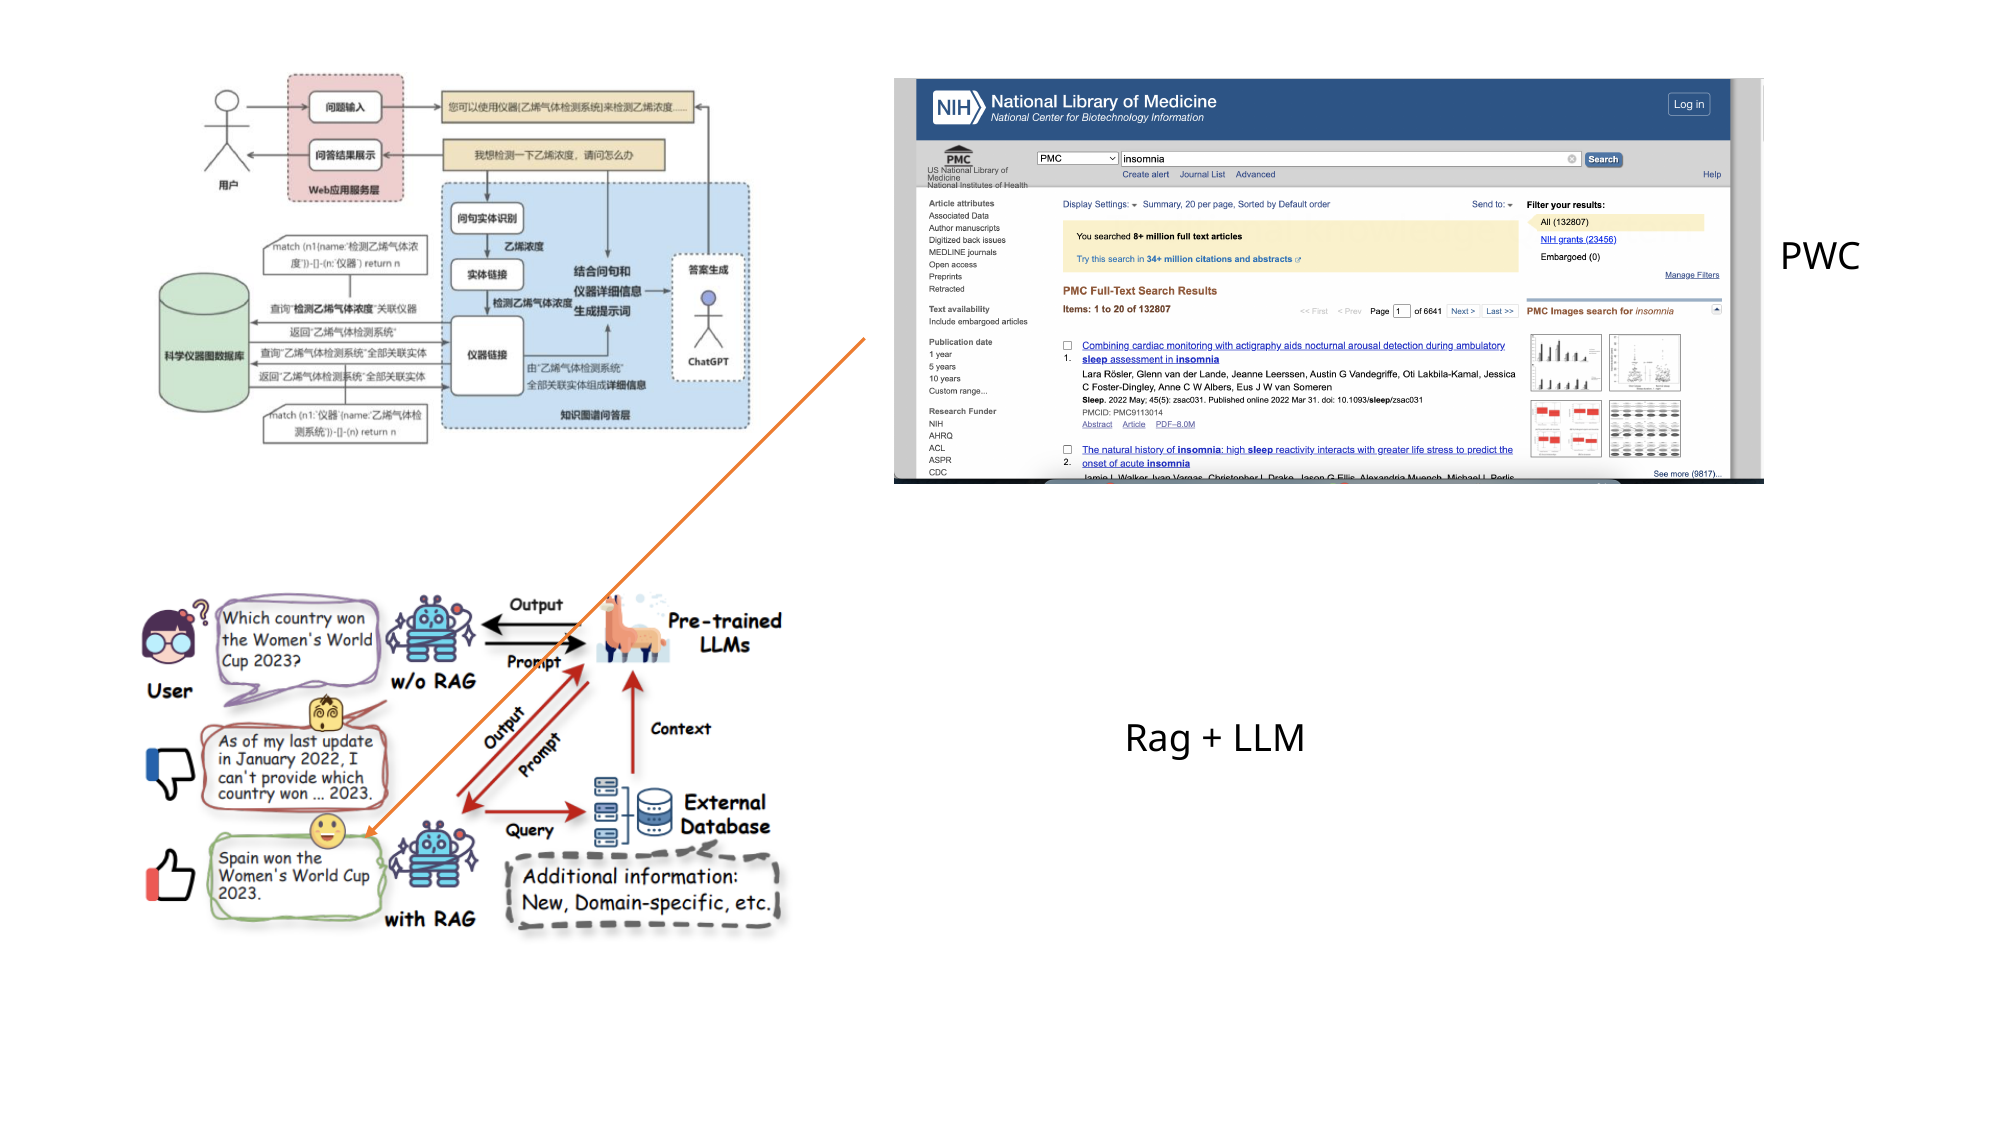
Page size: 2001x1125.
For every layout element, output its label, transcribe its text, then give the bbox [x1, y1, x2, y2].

picture [153, 49, 790, 461]
picture [894, 78, 1764, 484]
text_box Rag + LLM [1109, 707, 1322, 767]
picture [108, 562, 828, 973]
text_box PWC [1765, 224, 1876, 285]
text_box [364, 338, 865, 839]
